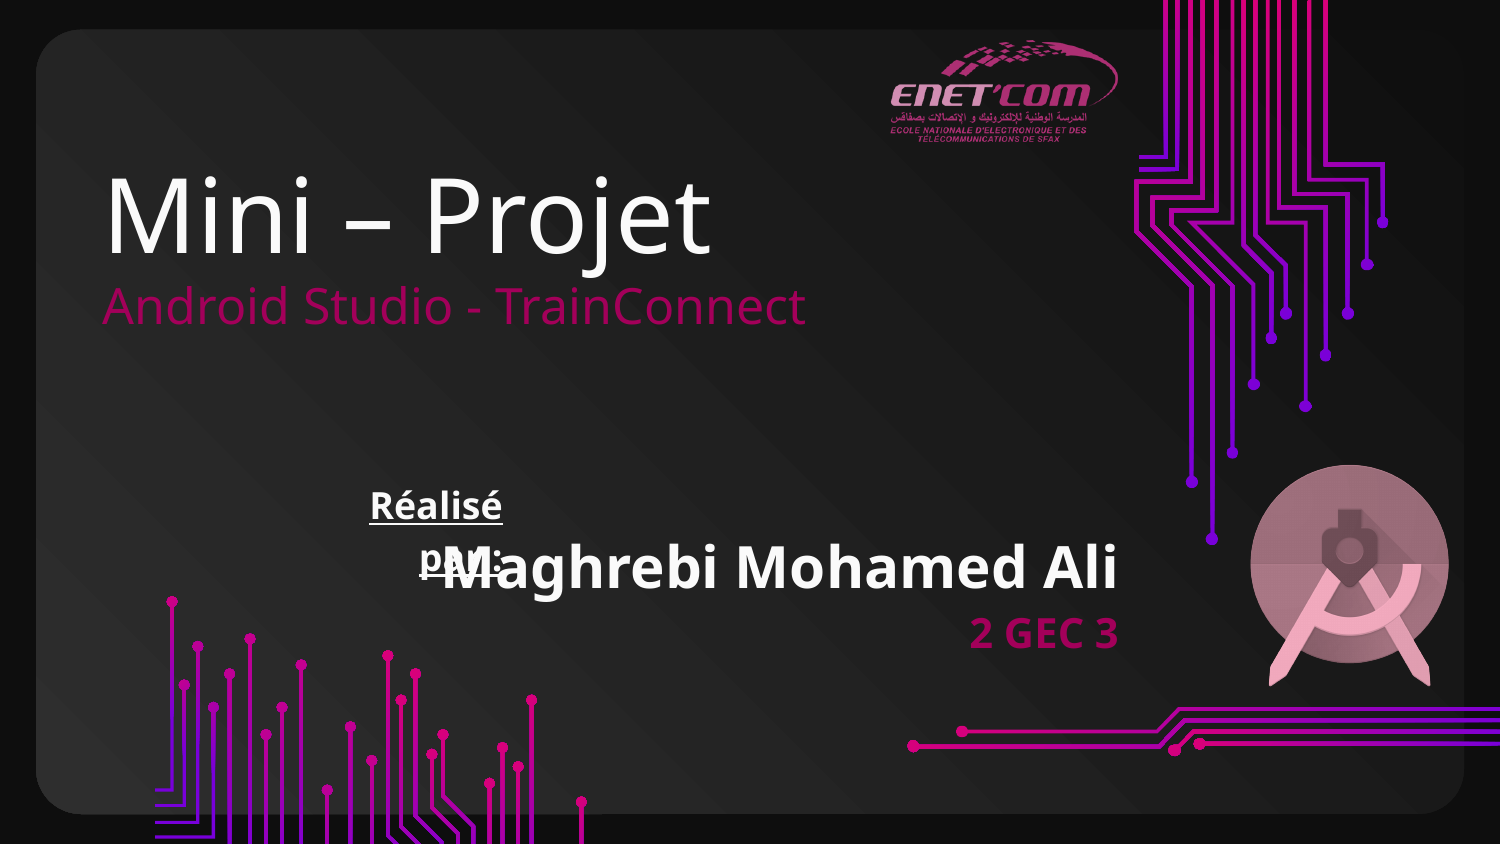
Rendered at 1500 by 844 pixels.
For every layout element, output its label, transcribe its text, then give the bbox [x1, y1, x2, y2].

subtitle Maghrebi Mohamed Ali 2 GEC 3 [273, 504, 1134, 691]
title Mini – Projet Android Studio - TrainConnect [87, 101, 949, 384]
picture [890, 40, 1118, 142]
text_box Réalisé par : [291, 460, 518, 521]
picture [1233, 460, 1465, 692]
